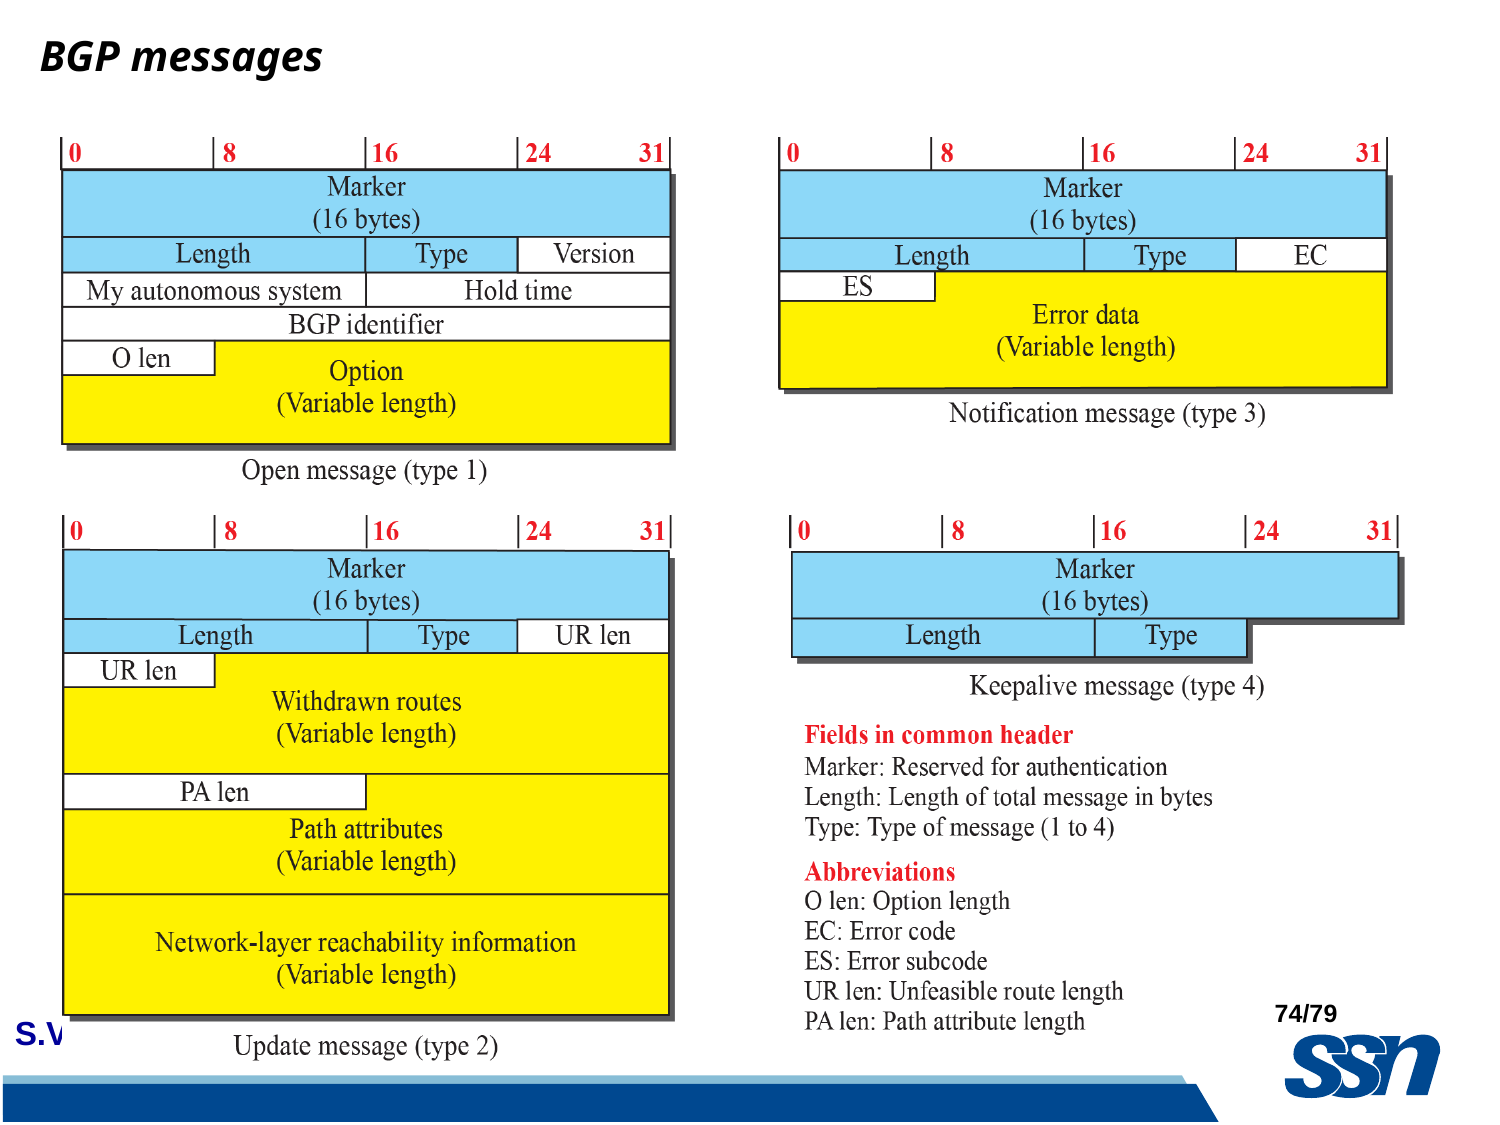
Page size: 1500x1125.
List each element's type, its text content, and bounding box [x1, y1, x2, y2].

picture [777, 137, 1393, 431]
picture [60, 137, 676, 488]
picture [803, 720, 1213, 1038]
text_box BGP messages [24, 22, 1363, 87]
picture [62, 514, 675, 1063]
picture [788, 514, 1405, 704]
